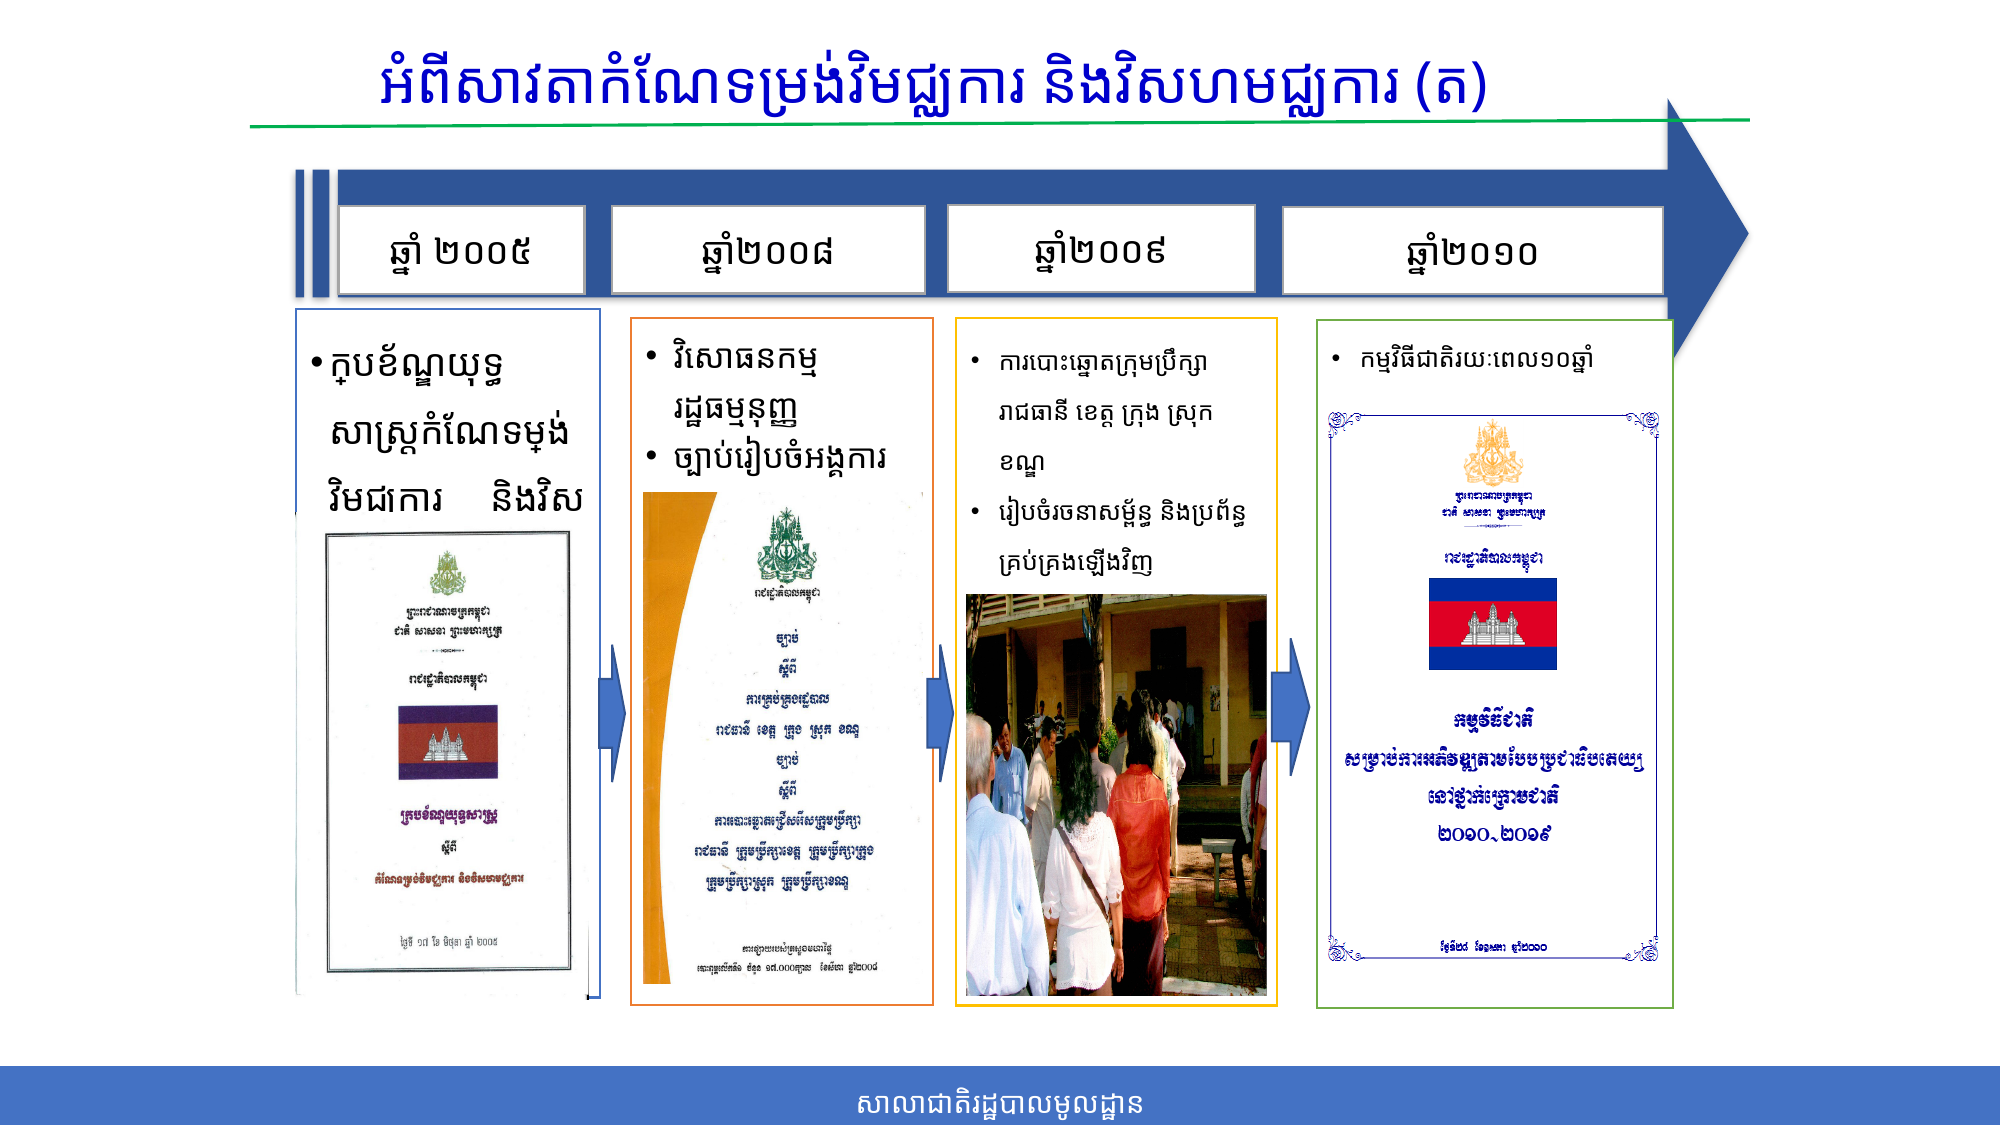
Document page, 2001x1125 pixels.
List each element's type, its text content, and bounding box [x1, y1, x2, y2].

text_box ឆ្នាំ២០១០ [1282, 206, 1664, 295]
text_box [336, 121, 1750, 361]
text_box [311, 169, 331, 298]
text_box [926, 644, 955, 783]
text_box [1666, 94, 1682, 120]
text_box ឆ្នាំ ២០០៥ [337, 205, 586, 295]
text_box ក្របខ័ណ្ឌយុទ្ធសាស្រ្តកំណែទម្រង់វិមជ្ឈការ និងវិសហមជ្ឈការ [295, 308, 601, 999]
picture [966, 594, 1267, 996]
picture [643, 492, 923, 984]
title អំពីសាវតាកំណែទម្រង់វិមជ្ឈការ និងវិសហមជ្ឈការ (ត) [286, 18, 1581, 150]
text_box ឆ្នាំ២០០៨ [611, 205, 926, 295]
text_box ការបោះឆ្នោតក្រុមប្រឹក្សារាជធានី ខេត្ត ក្រុង ស្រុក ខណ្ឌ រៀបចំរចនាសម្ព័ន្ធ ​និងប្រព័ន្ធគ្រប់គ្រងឡើងវិញ [955, 317, 1278, 1007]
text_box [598, 644, 627, 783]
text_box [295, 169, 305, 298]
text_box [1270, 638, 1311, 777]
text_box ឆ្នាំ២០០៩ [947, 204, 1256, 293]
picture [1328, 410, 1666, 968]
picture [295, 512, 589, 1000]
text_box កម្មវិធីជាតិរយៈពេល១០ឆ្នាំ [1316, 319, 1674, 1009]
text_box វិសោធនកម្មរដ្ឋធម្មនុញ្ញ ច្បាប់រៀបចំអង្គការ [630, 317, 934, 1006]
